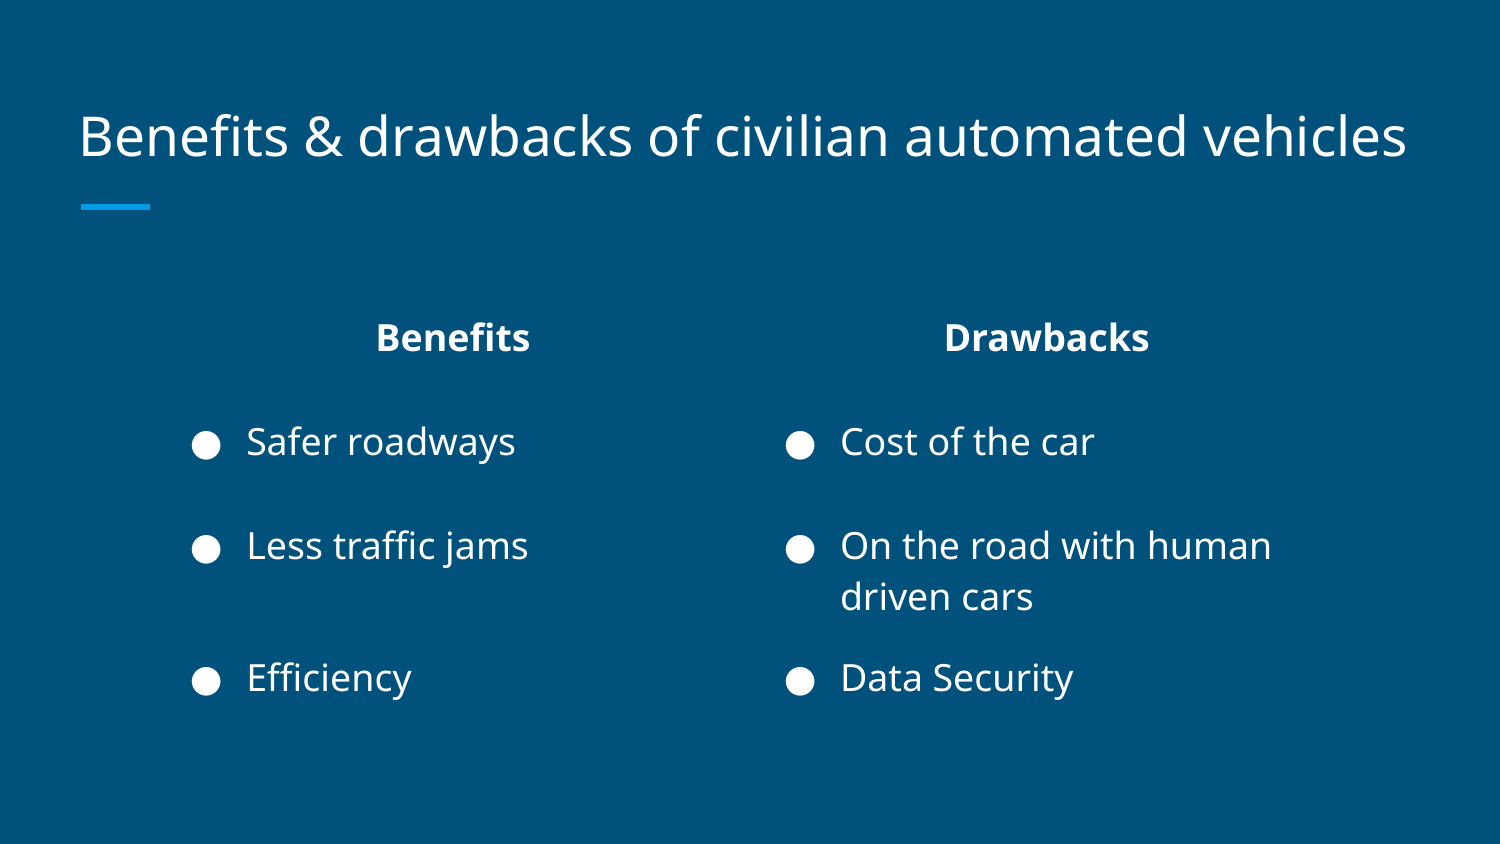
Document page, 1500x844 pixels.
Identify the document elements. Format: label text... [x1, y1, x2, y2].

table_cell Data Security [751, 638, 1343, 740]
table_header Drawbacks [751, 298, 1343, 400]
table_cell Less traffic jams [157, 506, 749, 636]
table_cell Cost of the car [751, 402, 1343, 504]
title Benefits & drawbacks of civilian automated vehicles [63, 75, 1437, 188]
table_cell On the road with human driven cars [751, 506, 1343, 636]
table_cell Efficiency [157, 638, 749, 740]
table_header Benefits [157, 298, 749, 400]
table_cell Safer roadways [157, 402, 749, 504]
